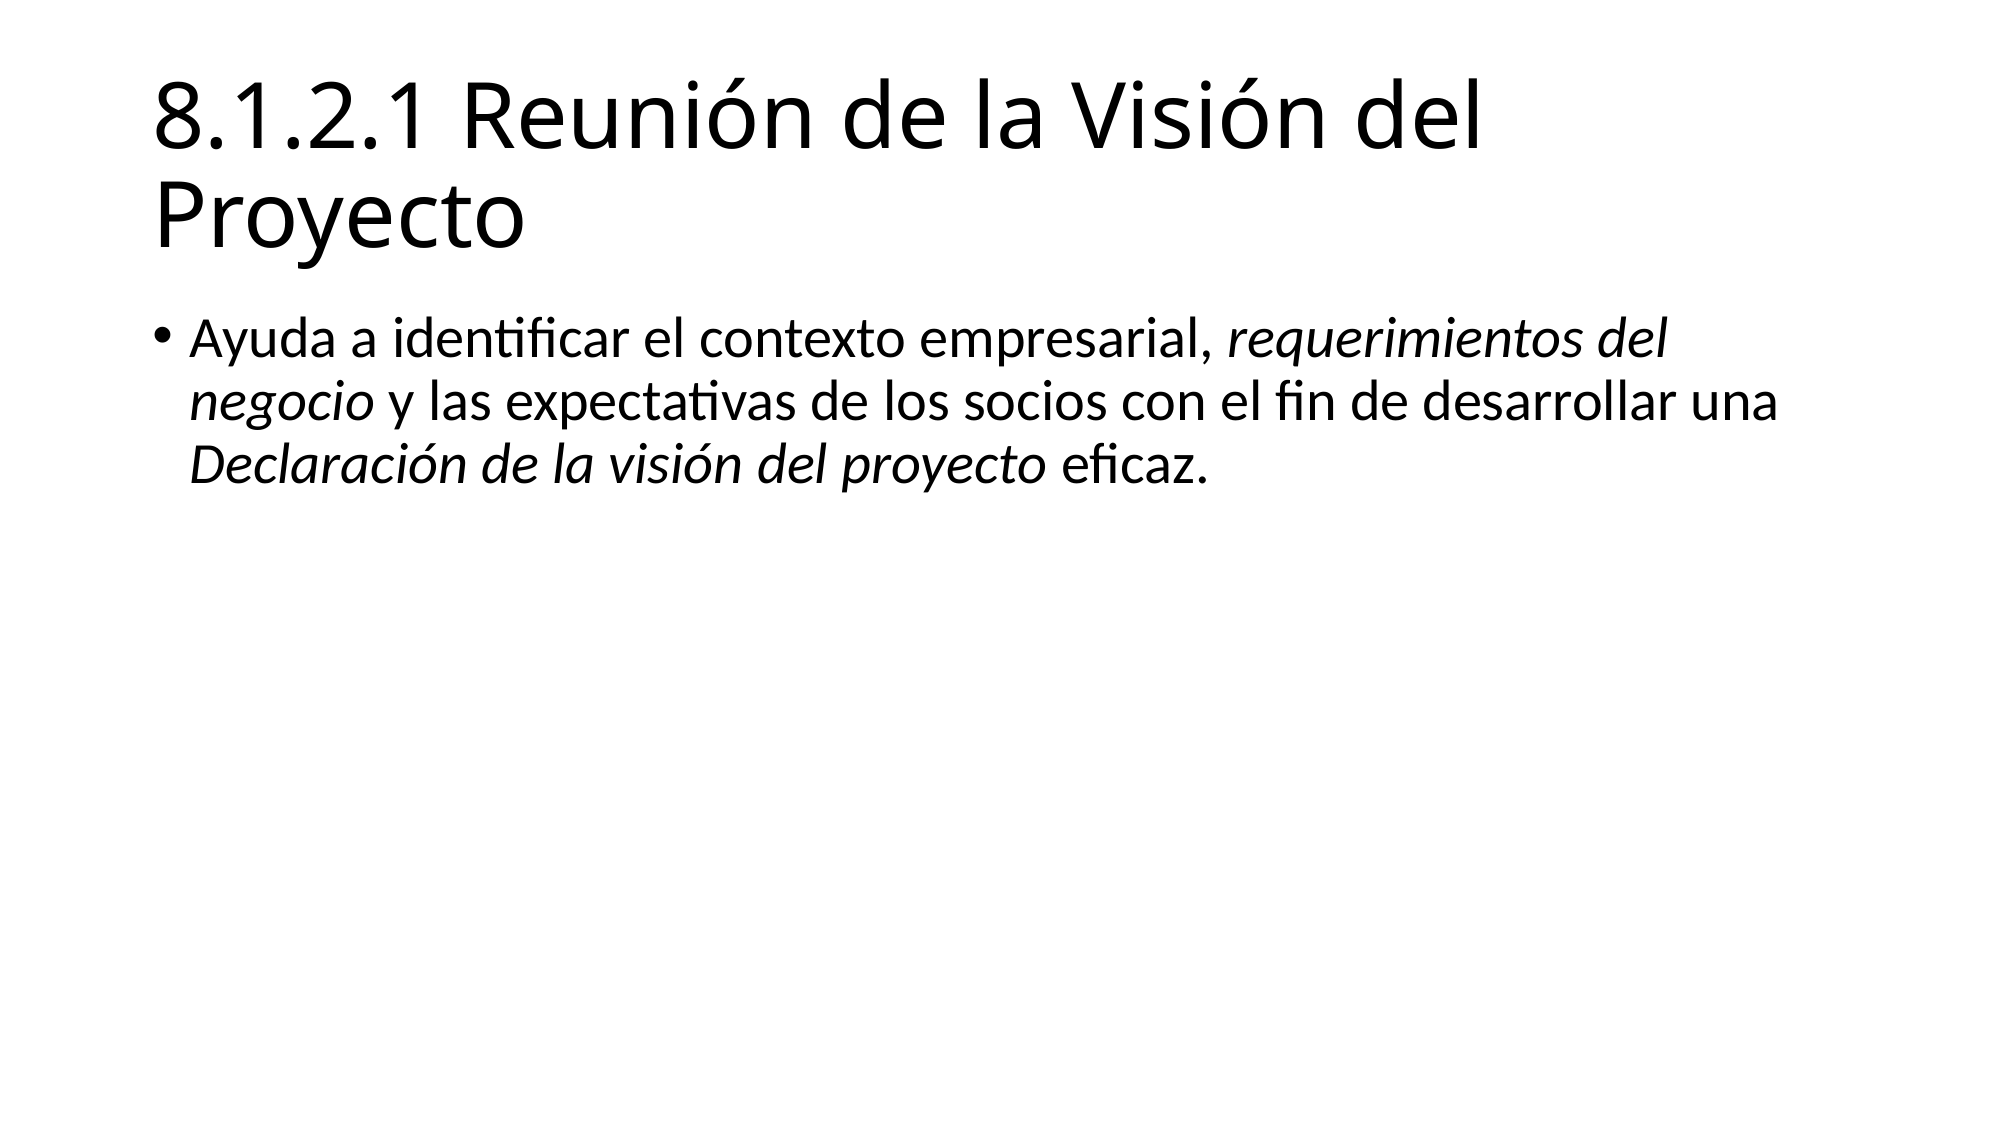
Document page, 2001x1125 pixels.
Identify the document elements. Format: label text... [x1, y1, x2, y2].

title 8.1.2.1 Reunión de la Visión del Proyecto [137, 59, 1863, 278]
list Ayuda a identificar el contexto empresarial, requerimientos del negocio y las expectativas de los socios con el fin de desarrollar una Declaración de la visión del proyecto eficaz. [137, 299, 1863, 1014]
